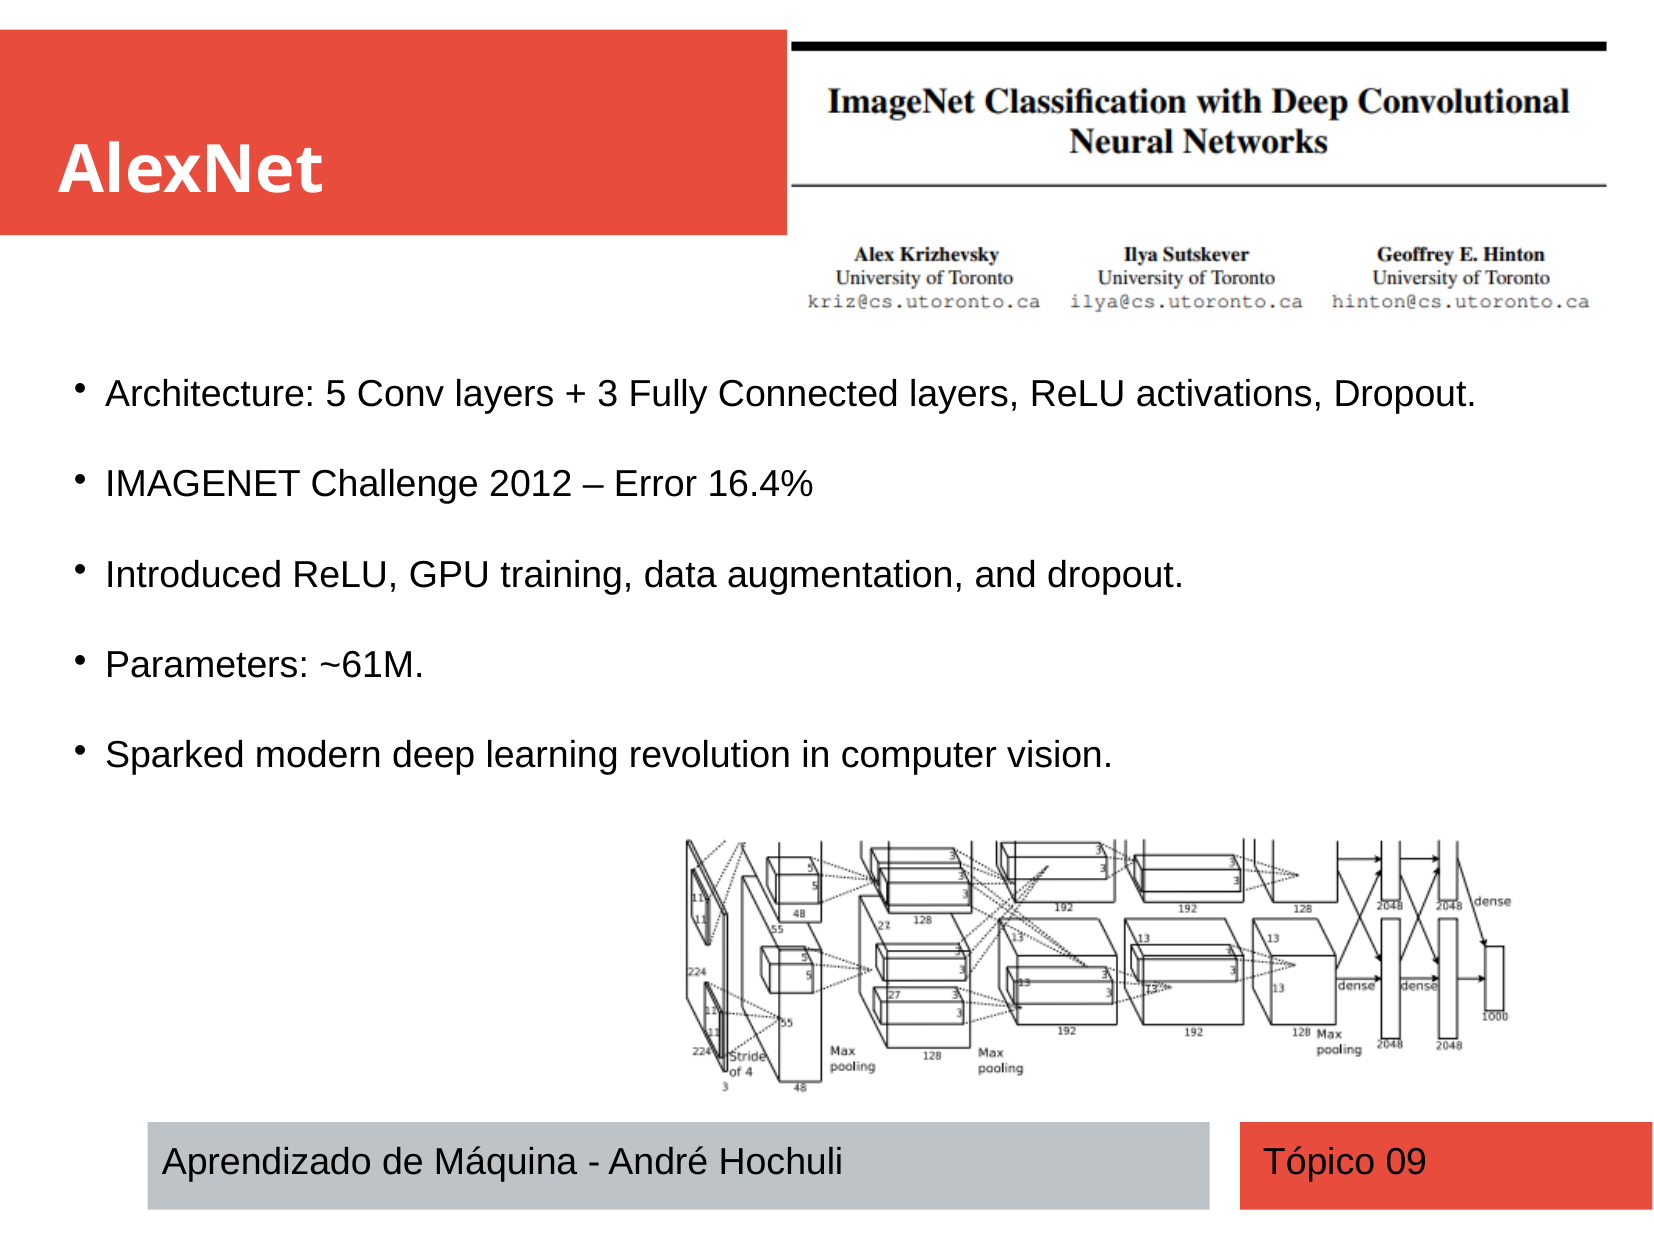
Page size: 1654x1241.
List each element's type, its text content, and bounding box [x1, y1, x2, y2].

text_box Architecture: 5 Conv layers + 3 Fully Connected layers, ReLU activations, Dropout. IMAGENET Challenge 2012 – Error 16.4% Introduced ReLU, GPU training, data augmentation, and dropout. Parameters: ~61M. Sparked modern deep learning revolution in computer vision. [58, 268, 1613, 675]
picture [787, 25, 1613, 324]
text_box AlexNet [59, 59, 787, 206]
text_box Tópico 09 [1248, 1129, 1622, 1189]
picture [680, 804, 1517, 1107]
text_box Aprendizado de Máquina - André Hochuli [147, 1129, 1204, 1189]
text_box [59, 675, 1564, 1067]
